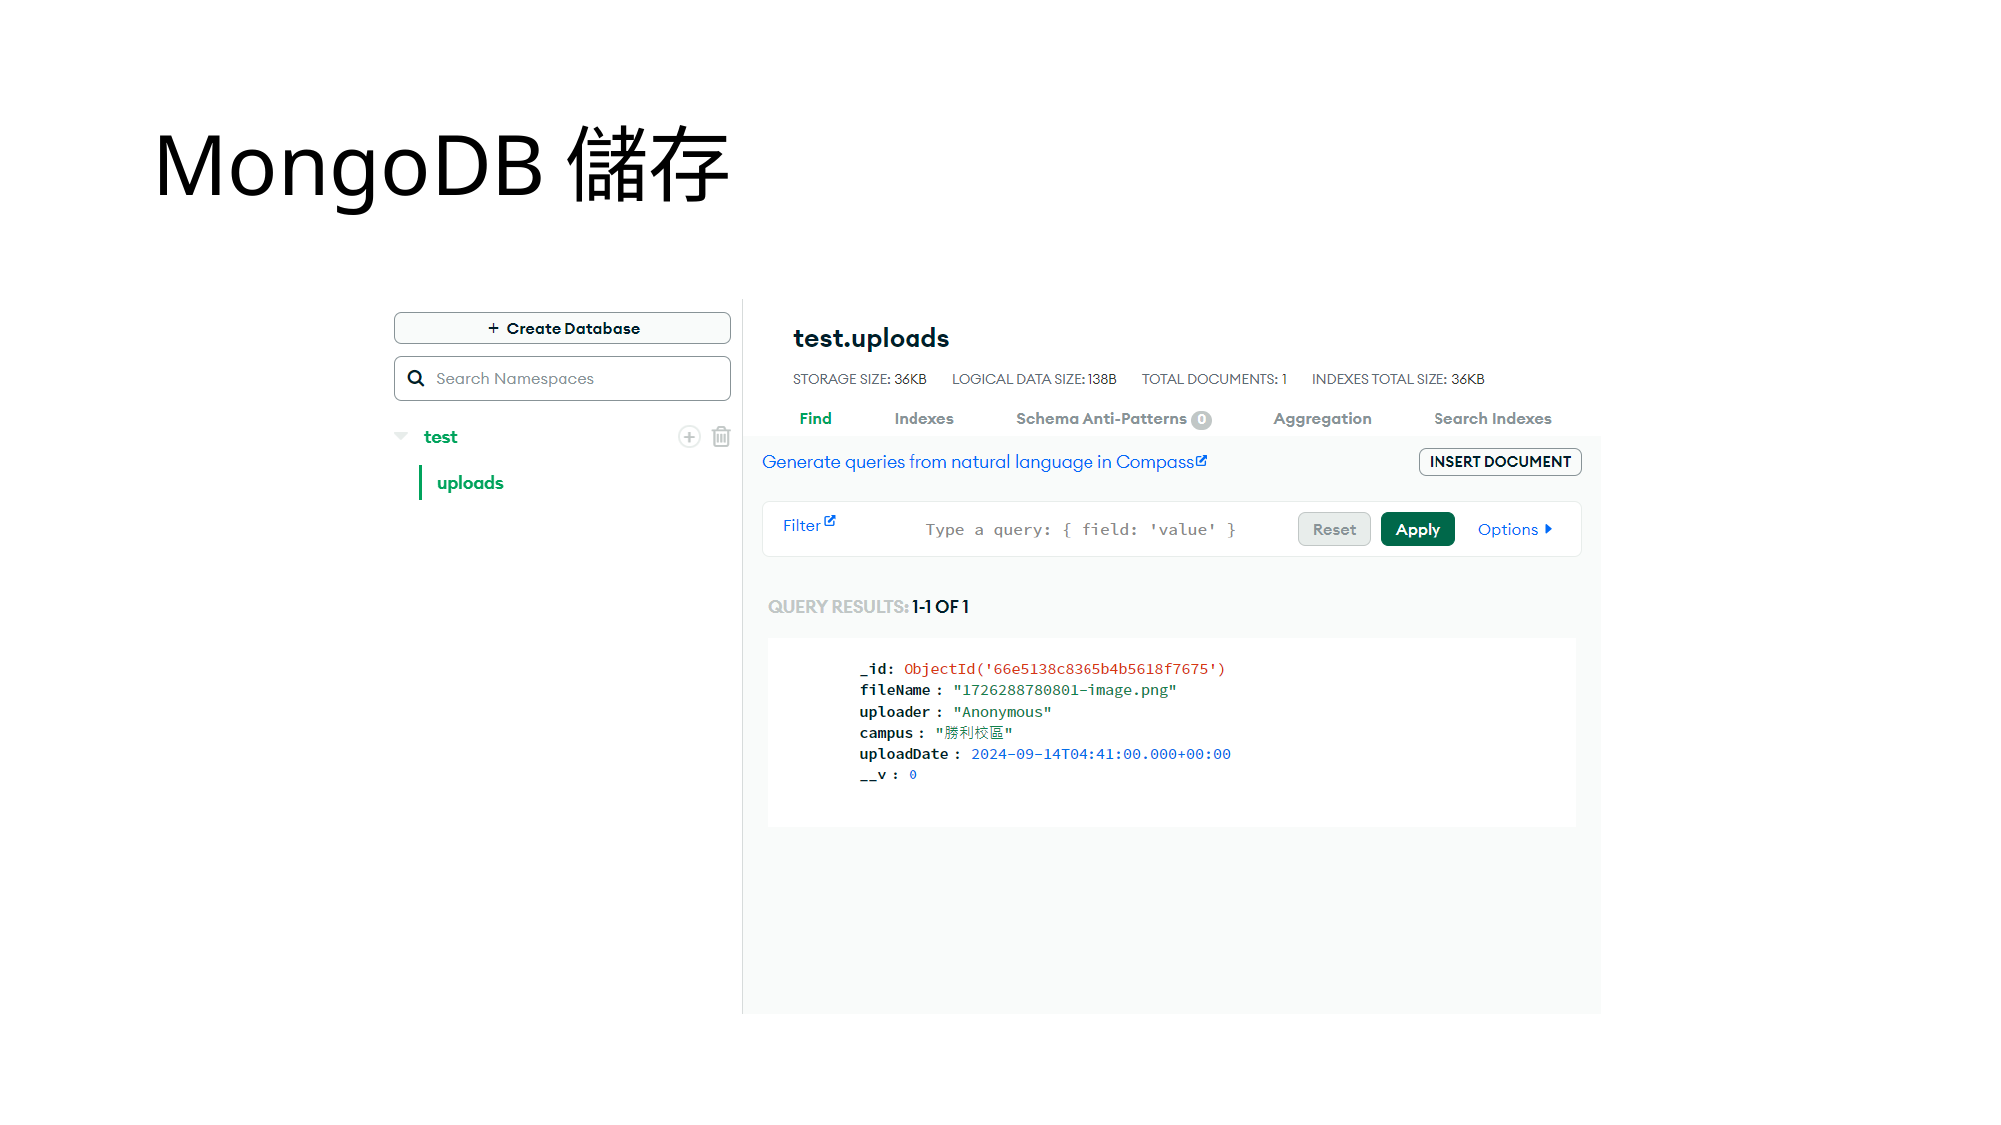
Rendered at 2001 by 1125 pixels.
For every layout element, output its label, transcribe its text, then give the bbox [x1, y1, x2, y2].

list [388, 298, 1612, 1014]
title MongoDB儲存 [137, 59, 1863, 278]
